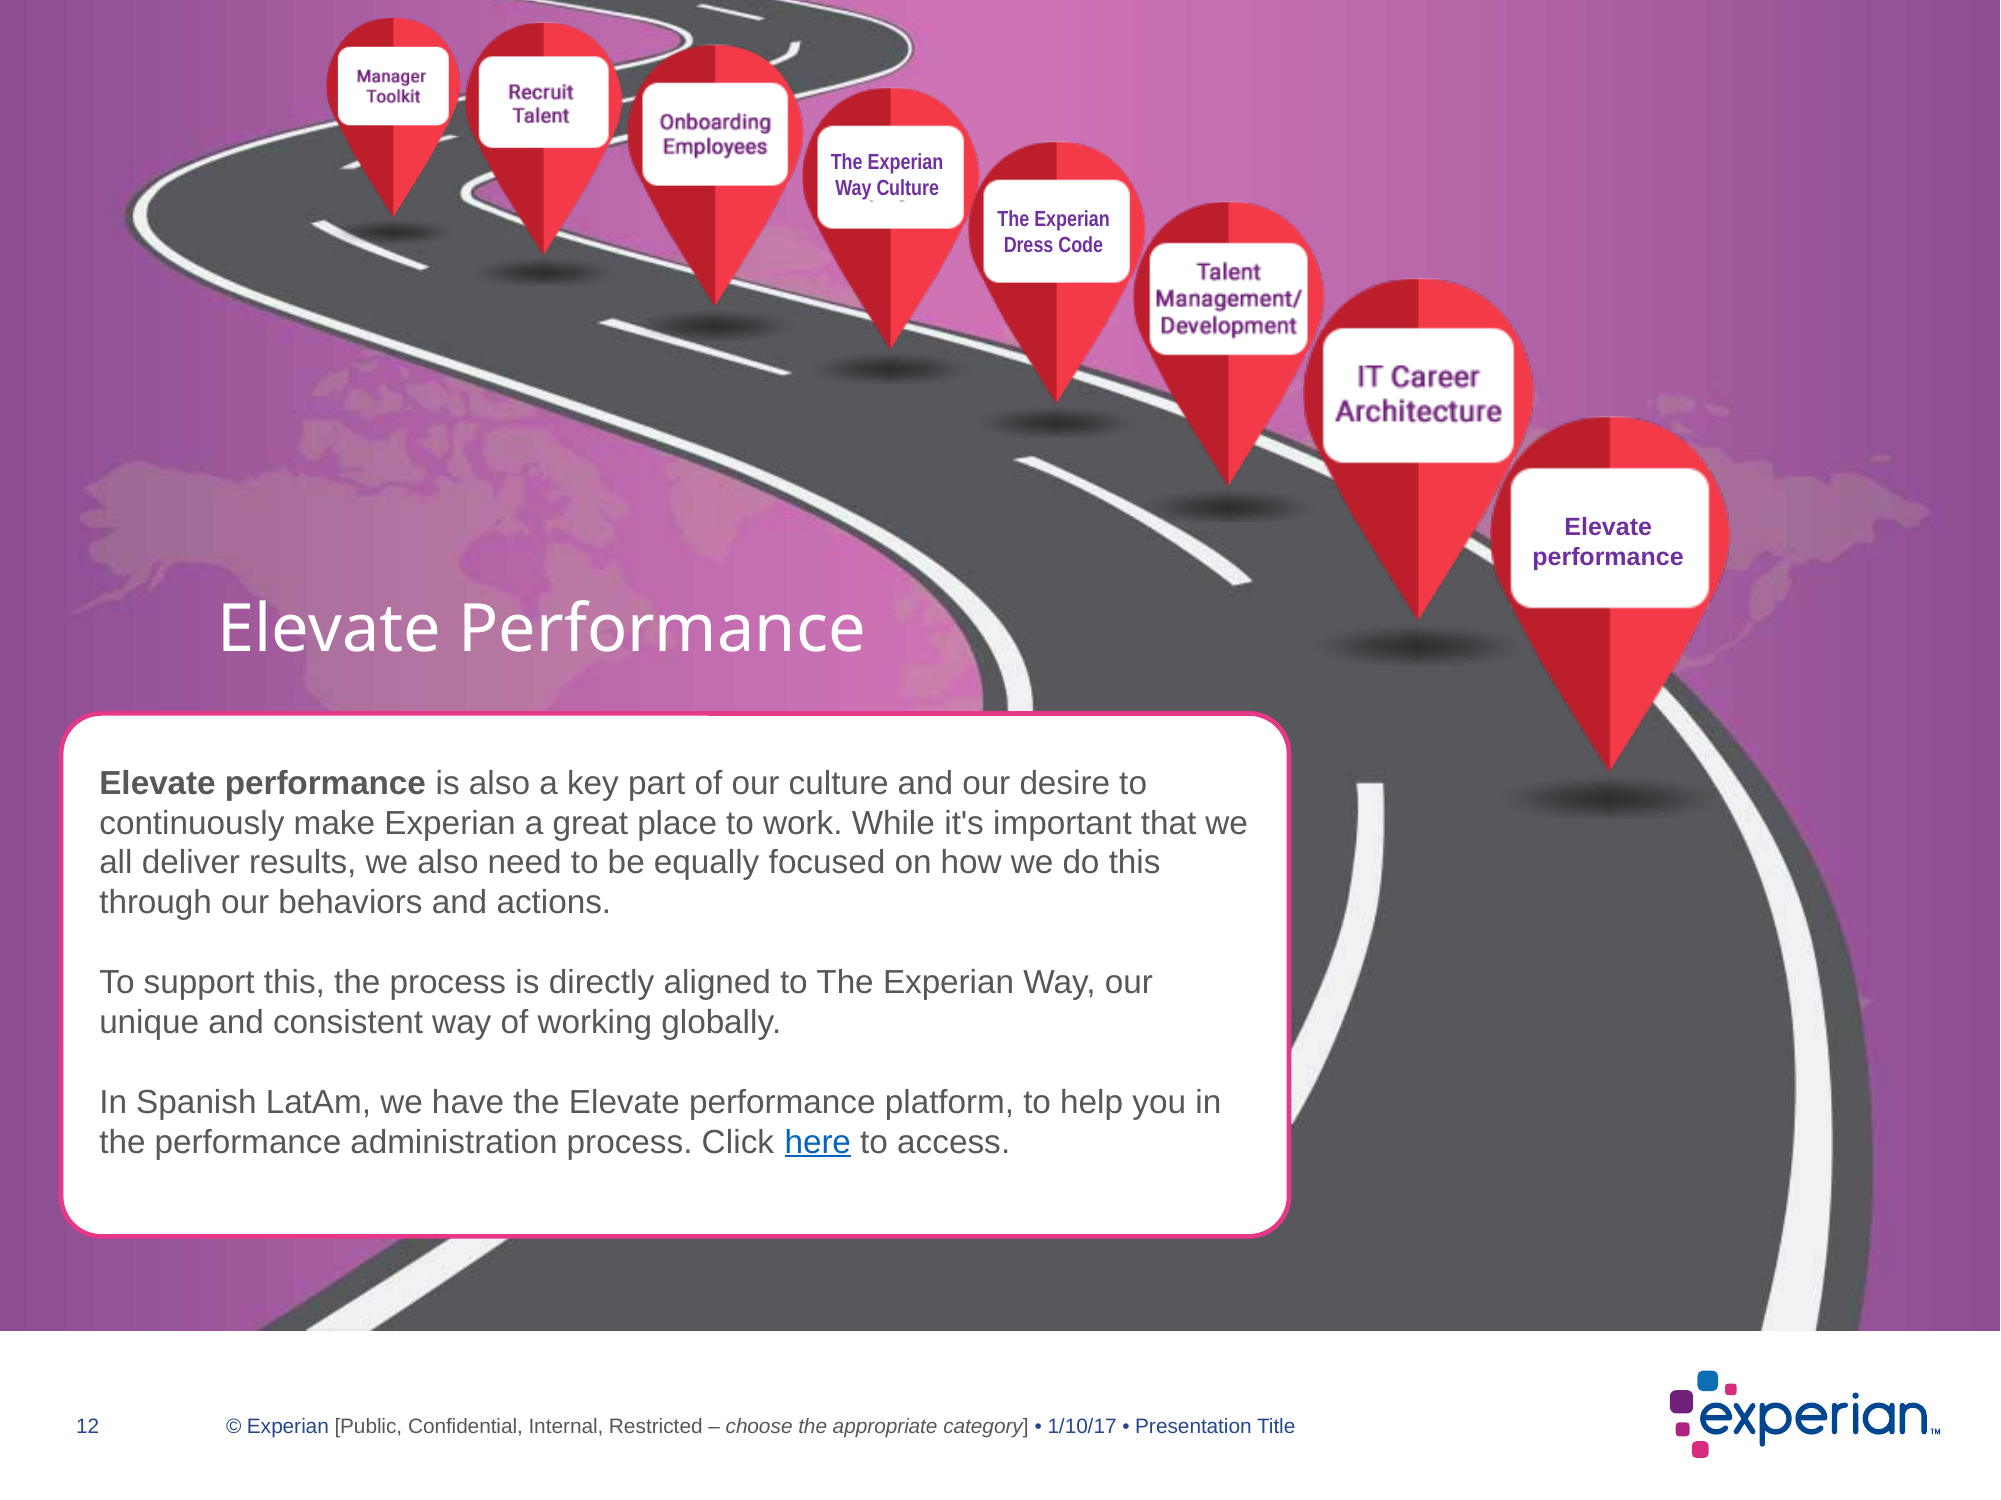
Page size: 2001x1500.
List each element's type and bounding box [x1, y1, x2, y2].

text_box [1490, 413, 1731, 819]
picture [0, 0, 2000, 1331]
